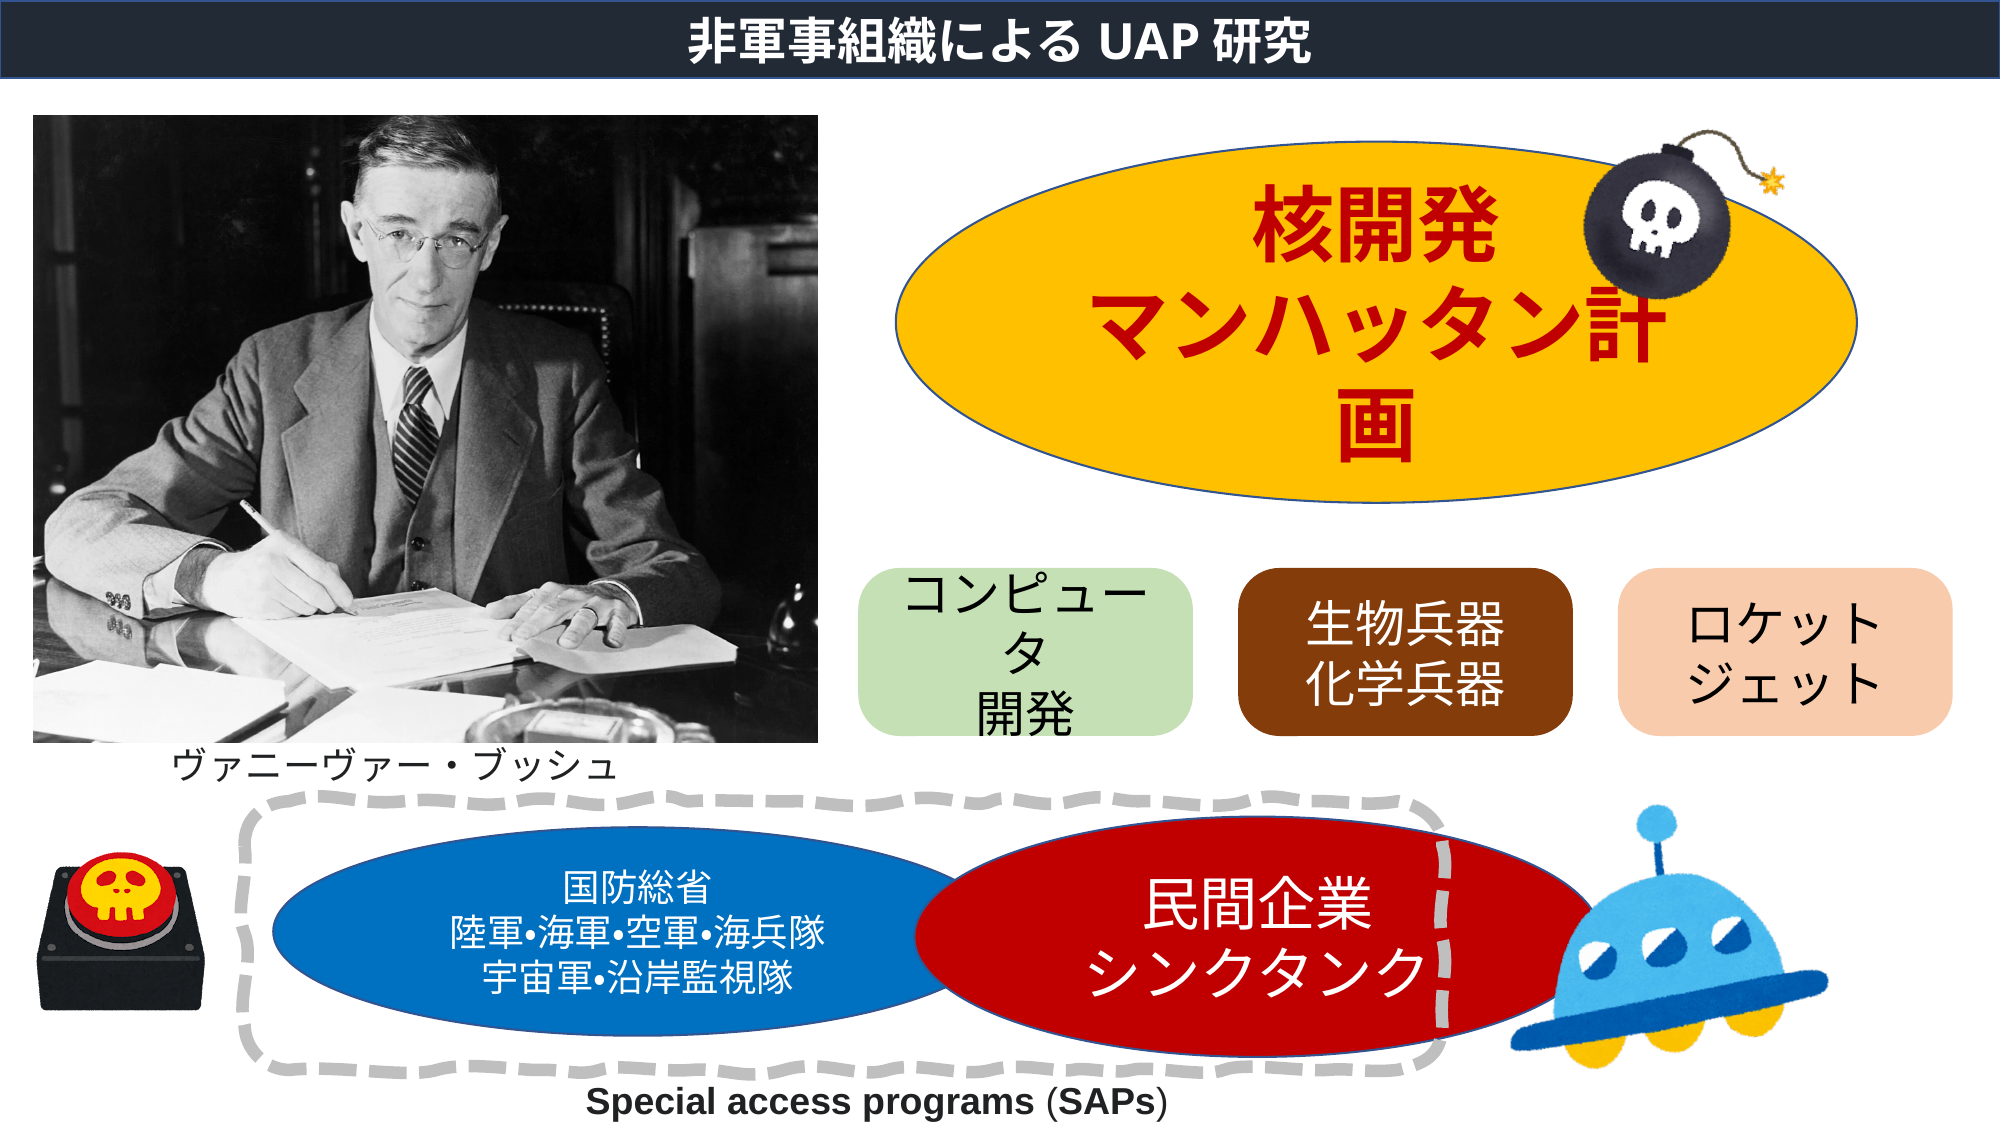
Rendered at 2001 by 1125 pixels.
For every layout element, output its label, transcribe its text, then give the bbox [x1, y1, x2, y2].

picture [33, 115, 818, 743]
text_box ヴァニーヴァー・ブッシュ [141, 743, 650, 795]
picture [1555, 91, 1805, 338]
text_box 民間企業 シンクタンク [1441, 834, 1476, 1040]
text_box 生物兵器 化学兵器 [1237, 566, 1574, 738]
text_box 非軍事組織によるUAP研究 [0, 0, 2000, 79]
text_box 核開発 マンハッタン計画 [894, 140, 1858, 504]
text_box ロケット ジェット [1616, 566, 1954, 738]
text_box コンピュータ 開発 [857, 566, 1195, 738]
text_box [239, 795, 1447, 1076]
picture [33, 846, 208, 1022]
text_box Special access programs (SAPs) [570, 1069, 1239, 1125]
picture [1452, 763, 1855, 1108]
